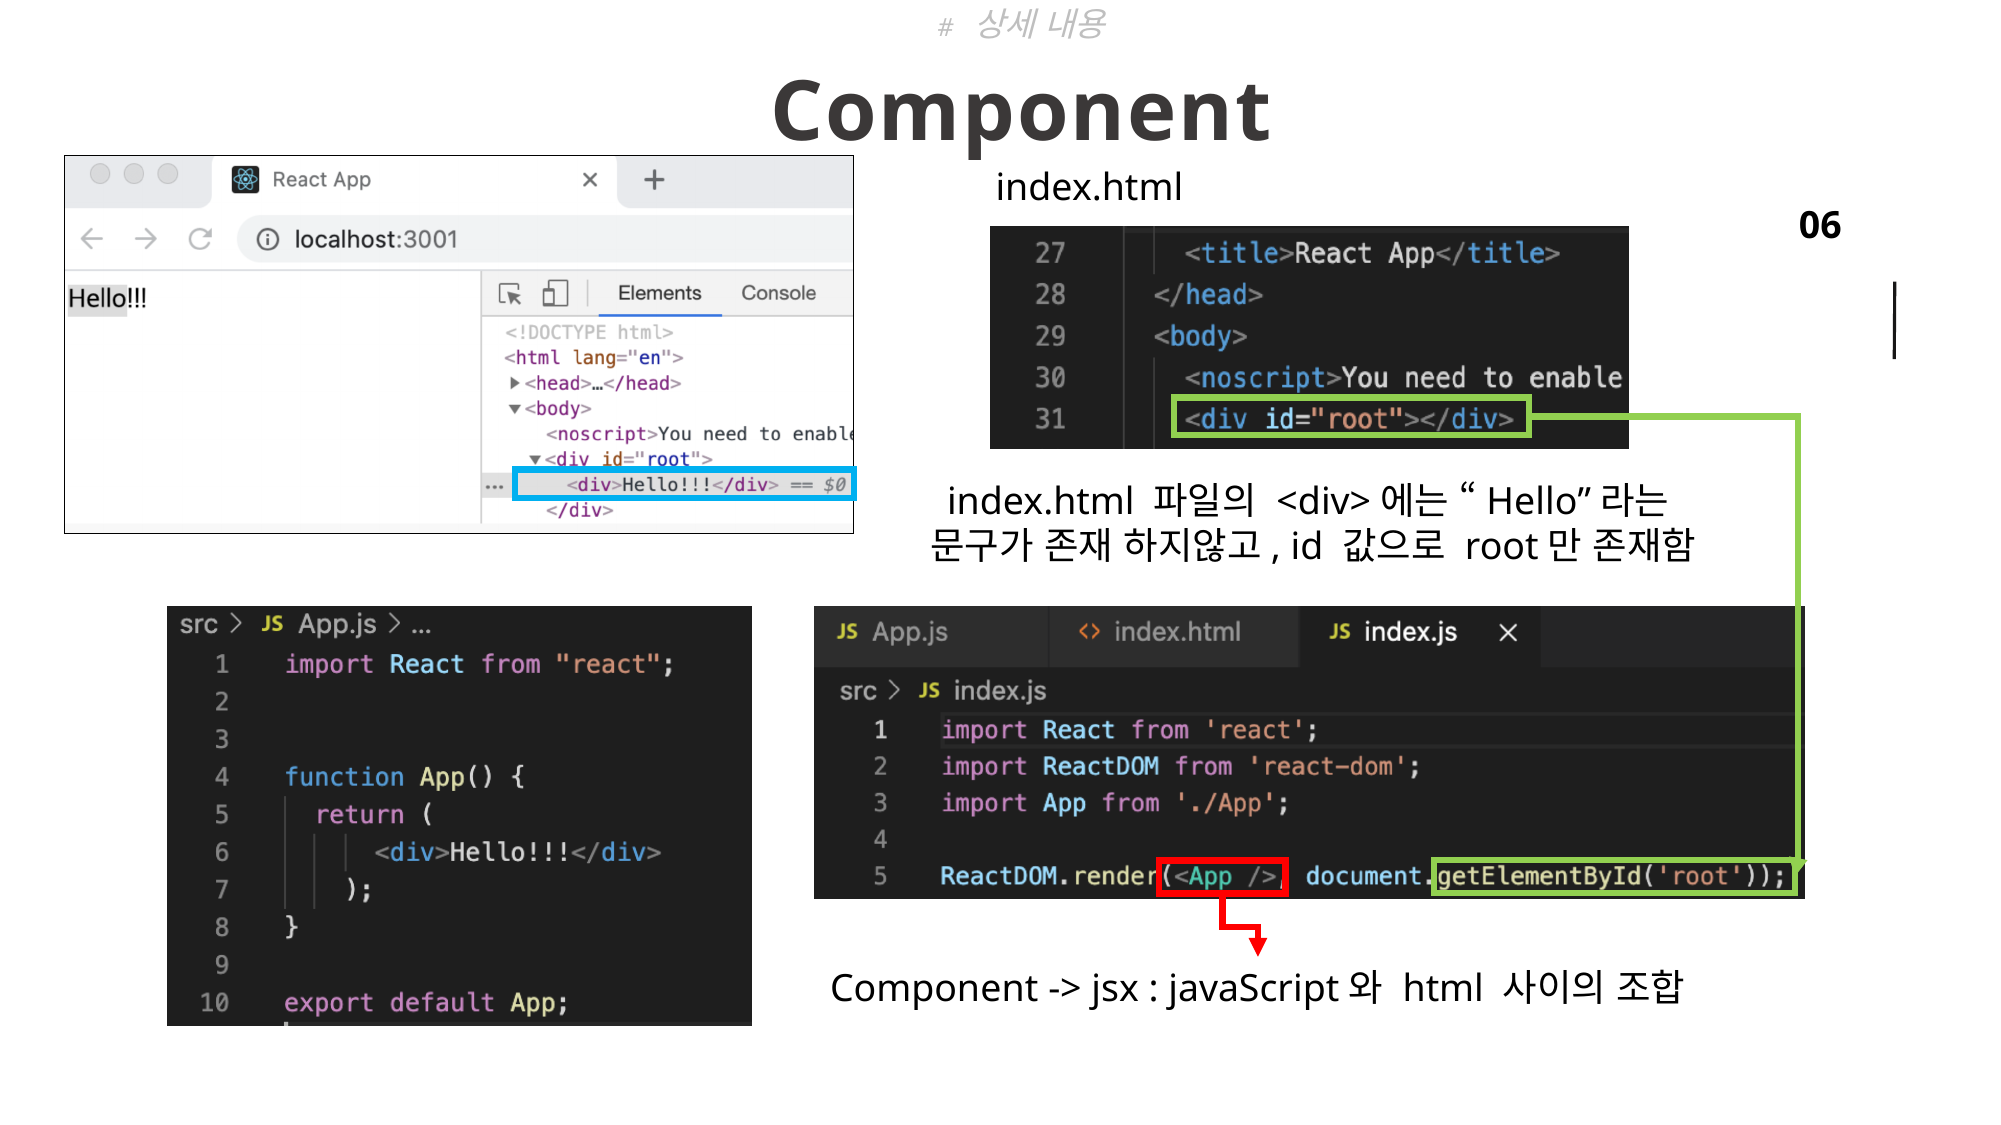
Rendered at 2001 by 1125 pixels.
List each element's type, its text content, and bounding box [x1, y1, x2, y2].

picture [167, 606, 752, 1026]
text_box Component -> jsx : javaScript와 html 사이의 조합 [815, 956, 1701, 1017]
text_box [1528, 416, 1795, 877]
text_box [1208, 907, 1272, 943]
text_box # 상세 내용 [696, 0, 1346, 62]
text_box index.html 파일의 <div>에는 “Hello”라는 문구가 존재 하지않고, id 값으로 root만 존재함 [915, 469, 1528, 575]
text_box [978, 155, 1629, 449]
text_box Component [370, 61, 1672, 196]
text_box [64, 155, 854, 534]
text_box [813, 606, 1805, 899]
